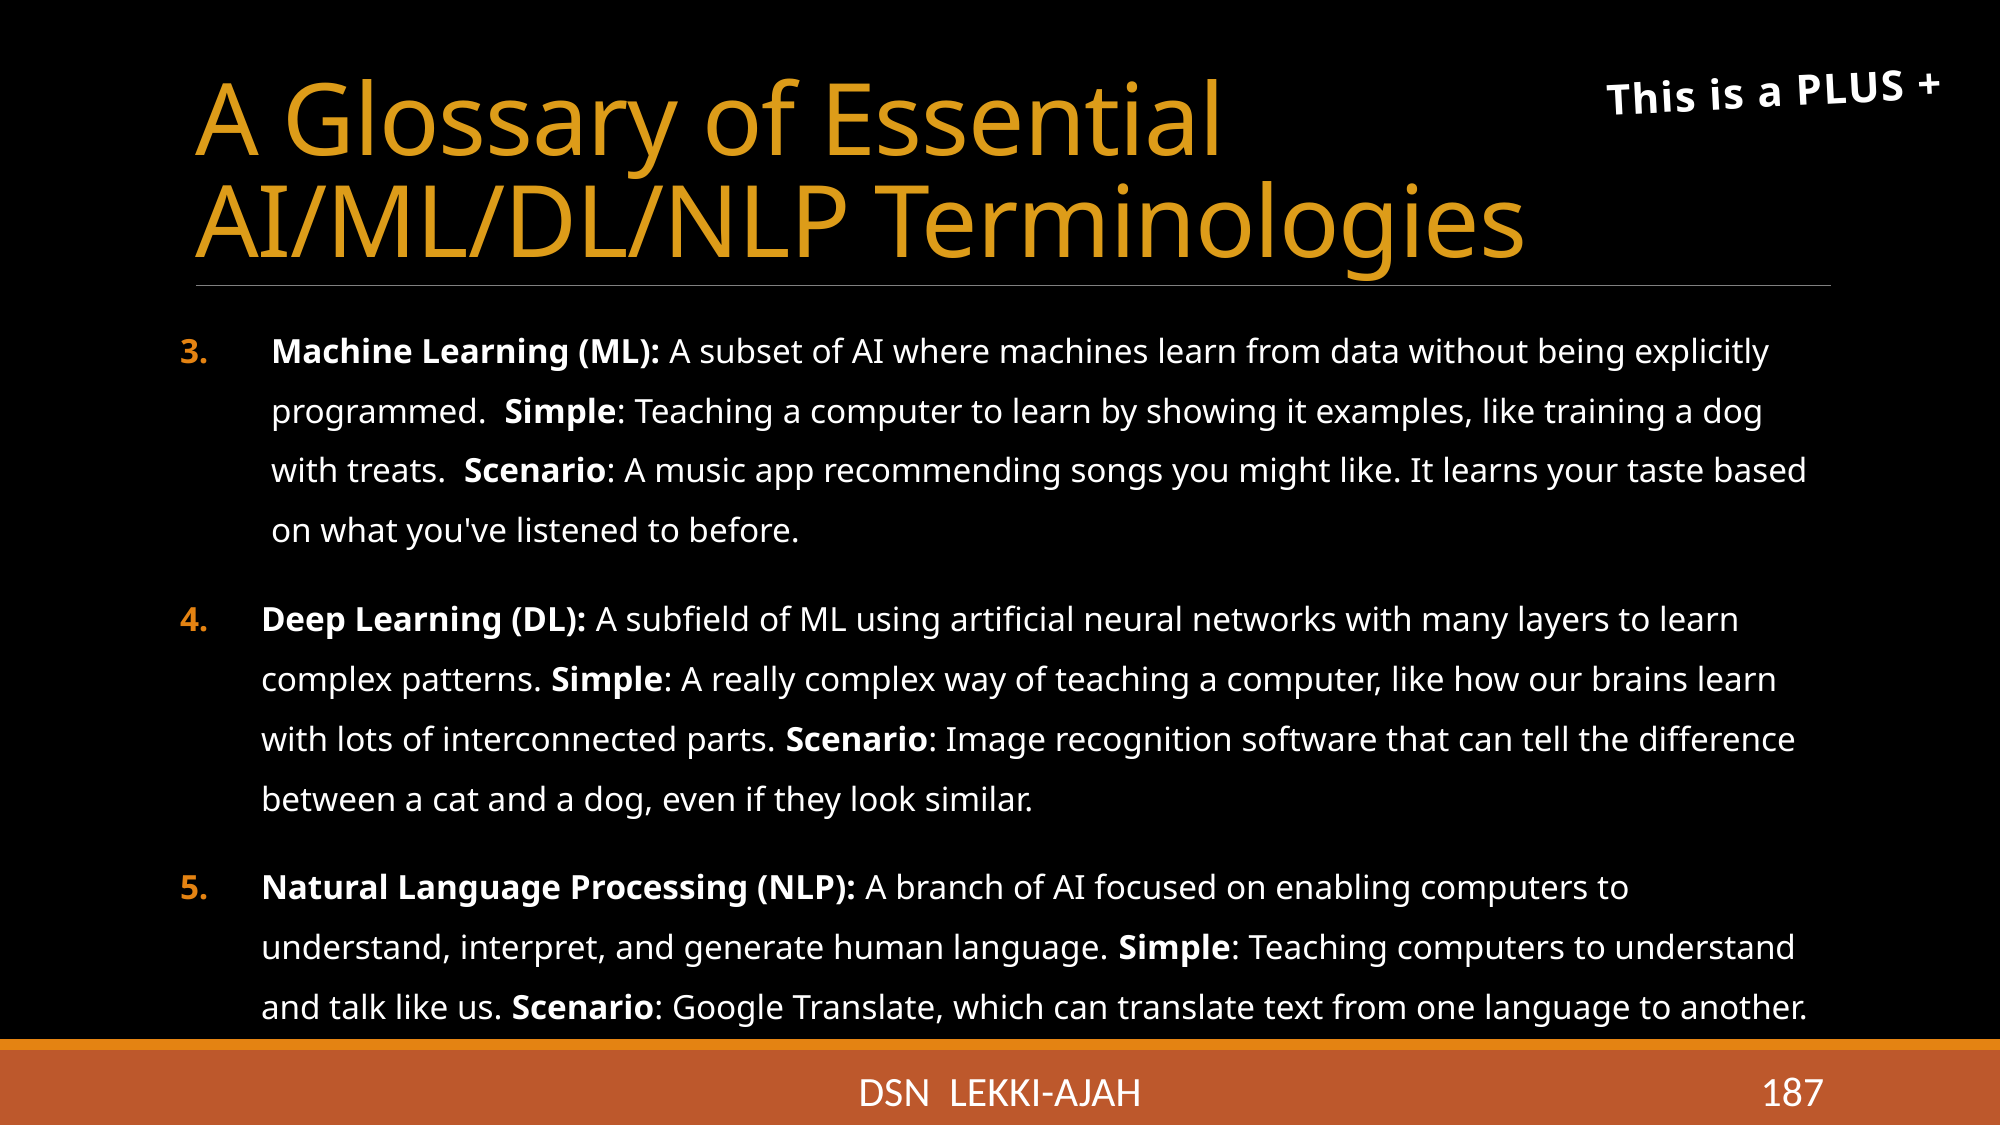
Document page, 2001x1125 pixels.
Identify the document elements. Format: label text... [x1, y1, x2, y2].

text_box This is a PLUS + [1566, 47, 1982, 134]
title A Glossary of Essential AI/ML/DL/NLP Terminologies [180, 47, 1830, 285]
footer DSN LEKKI-AJAH [604, 1059, 1396, 1120]
slide_number 187 [1624, 1059, 1840, 1120]
list Machine Learning (ML): A subset of AI where machines learn from data without being explicitly programmed. Simple: Teaching a computer to learn by showing it examples, like training a dog with treats. Scenario: A music app recommending songs you might like. It learns your taste based on what you've listened to before. Deep Learning (DL): A subfield of ML using artificial neural networks with many layers to learn complex patterns. Simple: A really complex way of teaching a computer, like how our brains learn with lots of interconnected parts. Scenario: Image recognition software that can tell the difference between a cat and a dog, even if they look similar. Natural Language Processing (NLP): A branch of AI focused on enabling computers to understand, interpret, and generate human language. Simple: Teaching computers to understand and talk like us. Scenario: Google Translate, which can translate text from one language to another. [180, 302, 1830, 1040]
